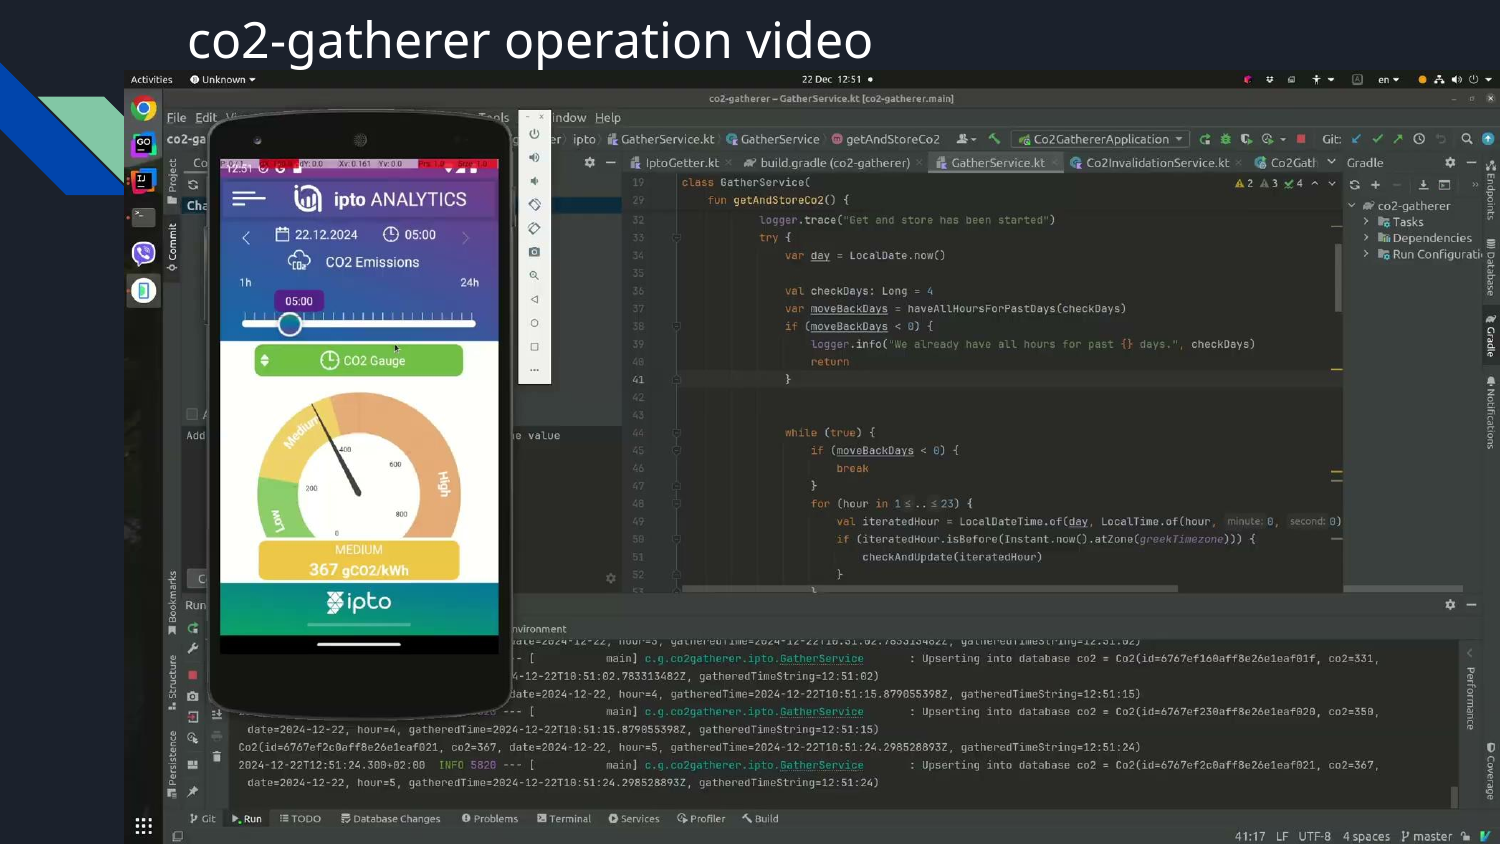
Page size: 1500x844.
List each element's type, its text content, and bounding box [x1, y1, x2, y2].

picture [124, 69, 1500, 844]
title co2-gatherer operation video [172, 0, 1328, 68]
